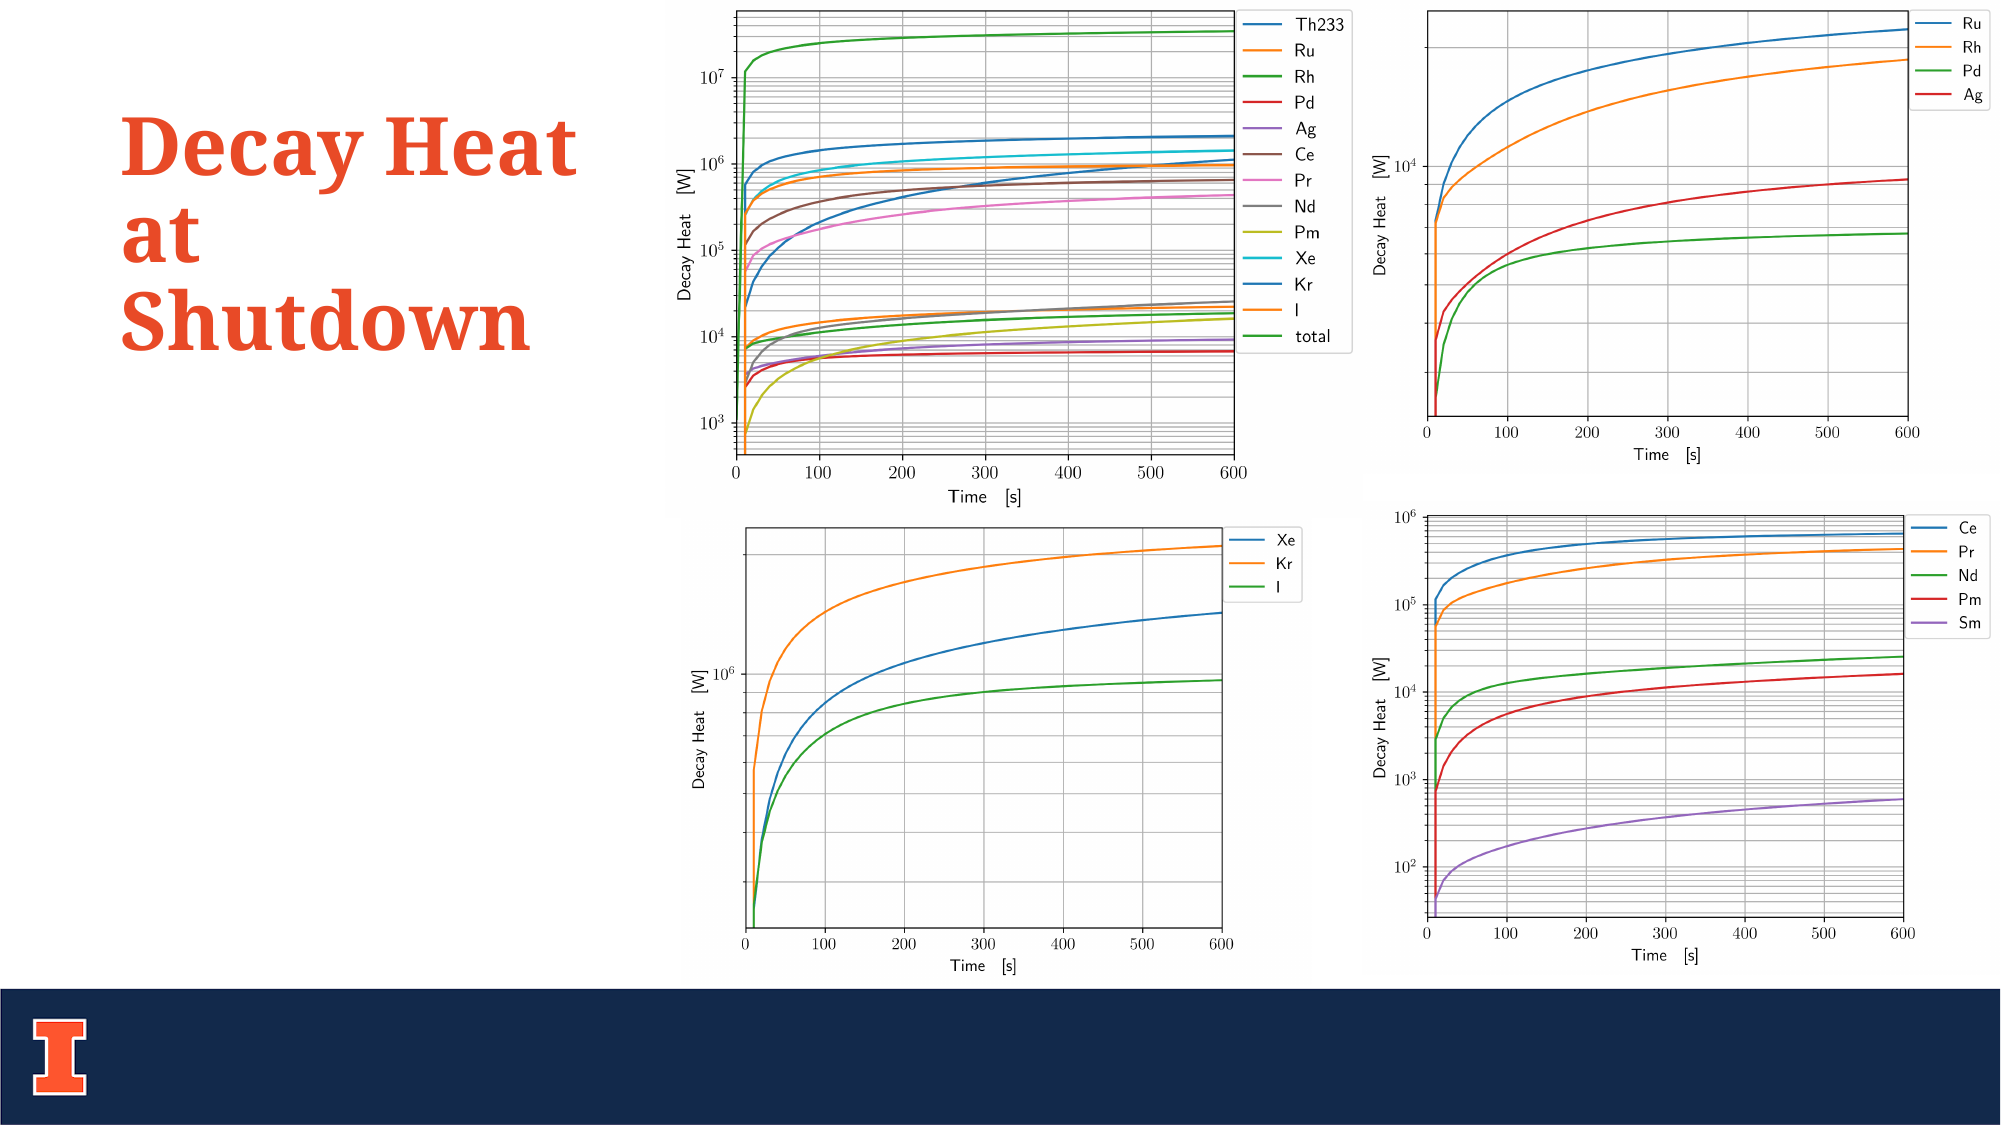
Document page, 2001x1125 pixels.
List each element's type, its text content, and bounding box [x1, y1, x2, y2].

picture [0, 0, 2001, 1125]
text_box Decay Heat at Shutdown [105, 97, 606, 377]
